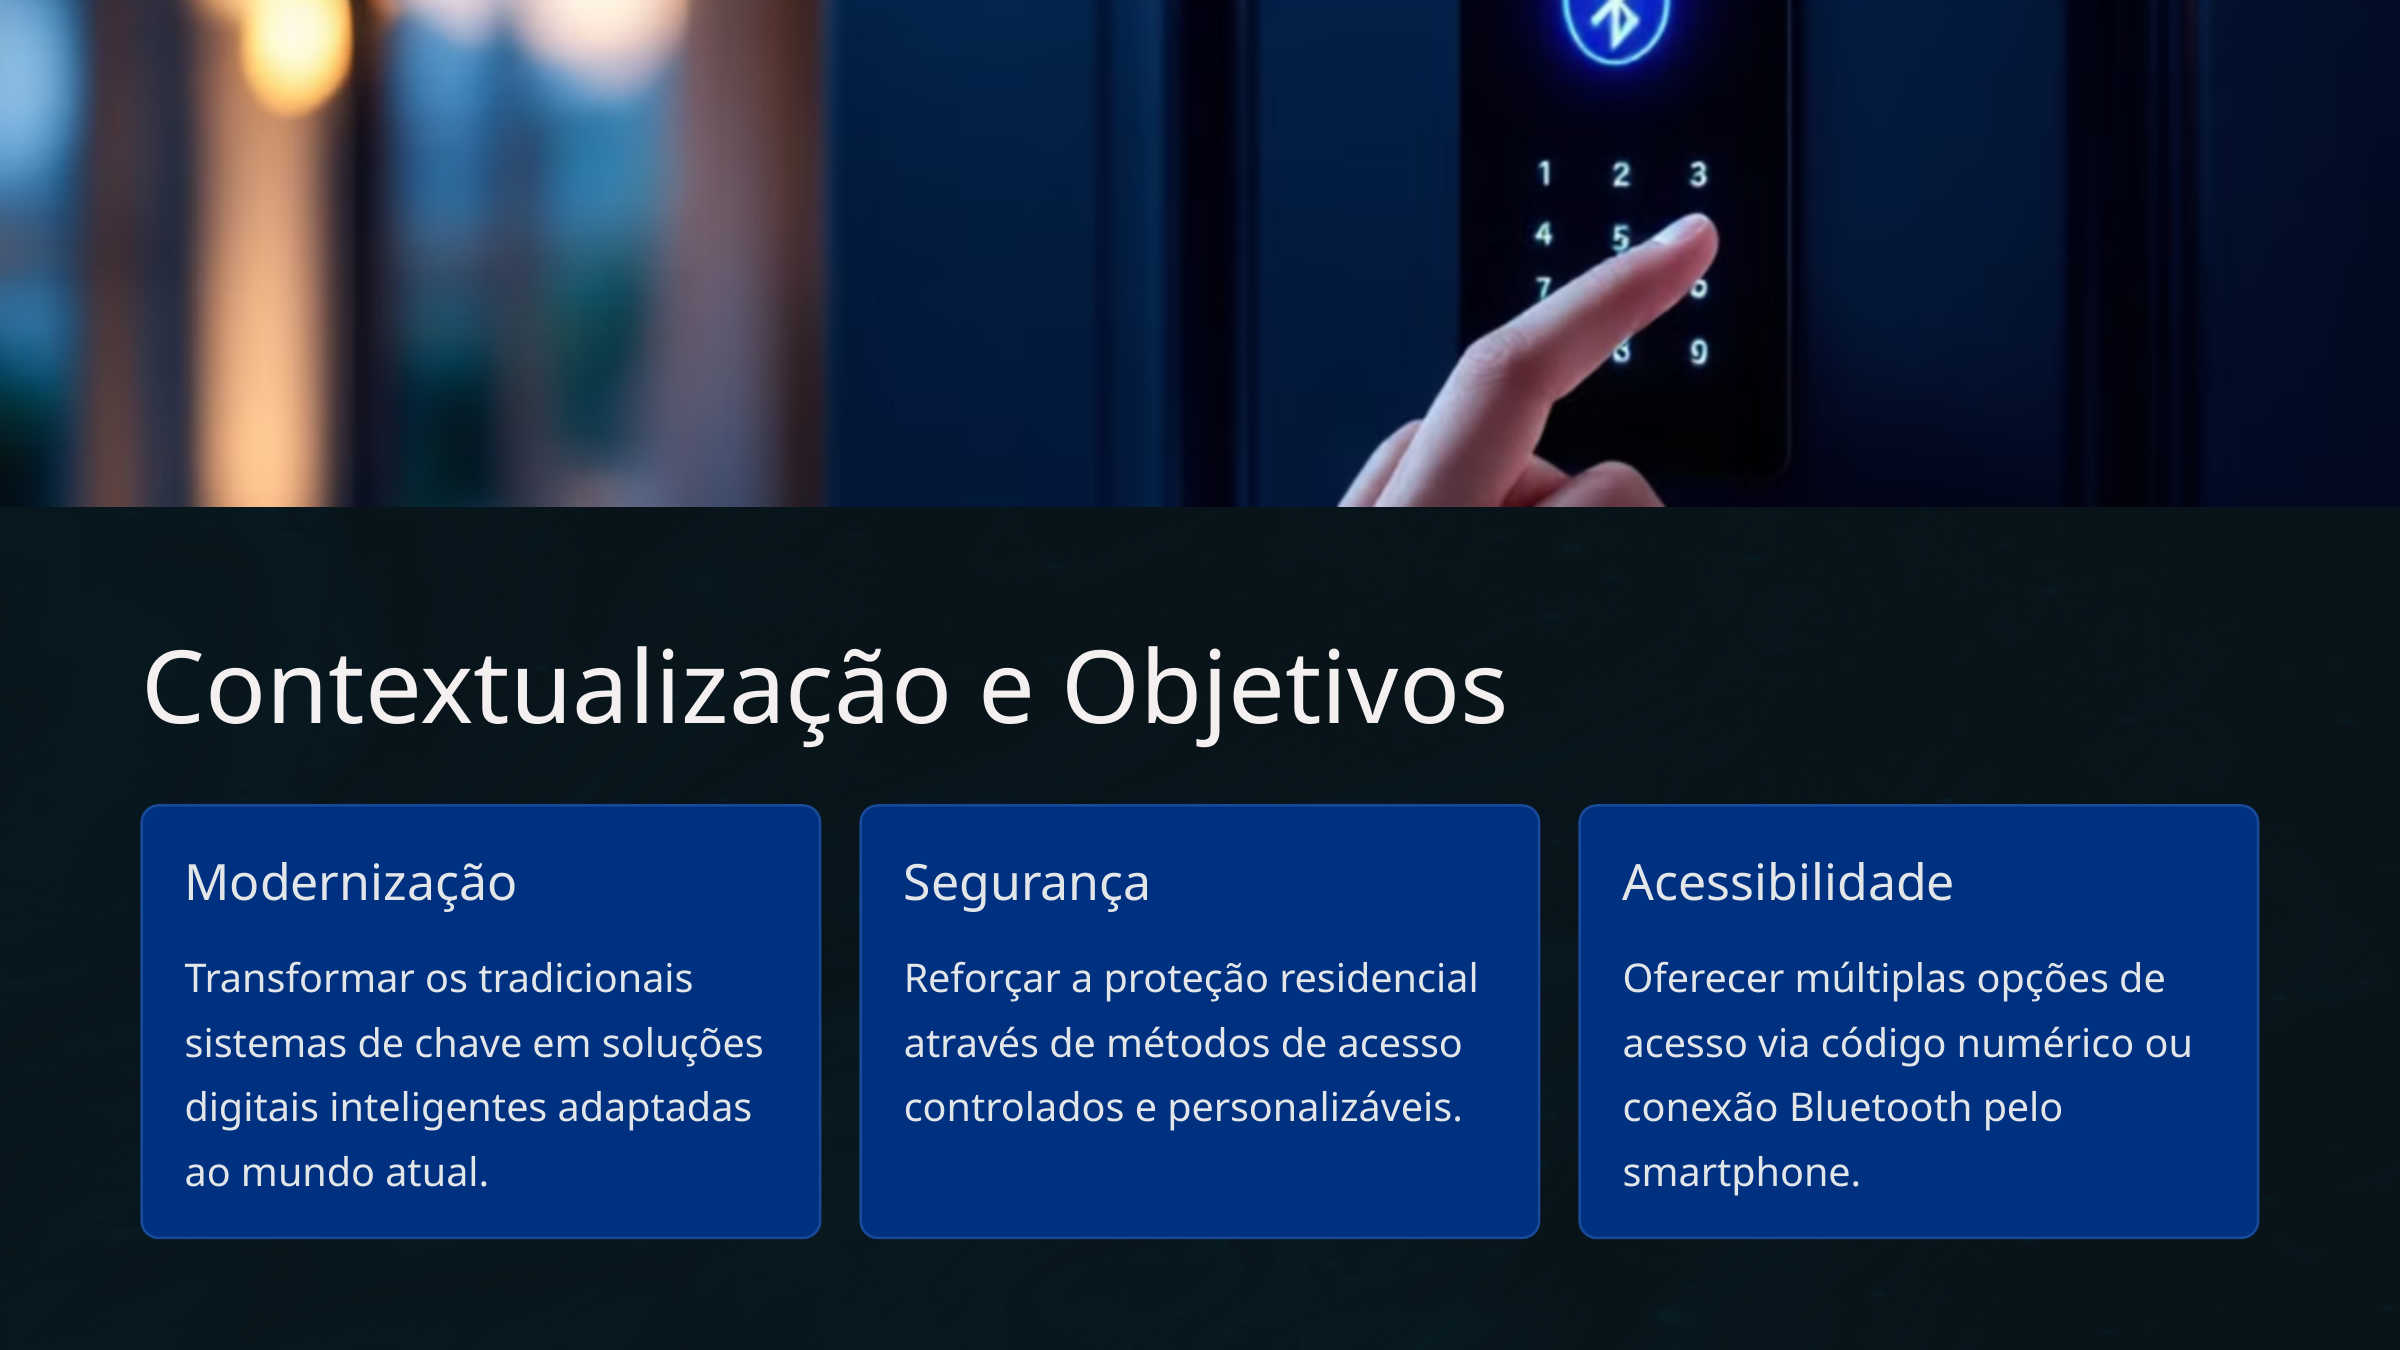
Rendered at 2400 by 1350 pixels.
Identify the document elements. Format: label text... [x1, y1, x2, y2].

text_box Segurança [903, 848, 1410, 912]
text_box [141, 805, 821, 1238]
text_box [1579, 805, 2259, 1238]
text_box Transformar os tradicionais sistemas de chave em soluções digitais inteligentes adaptadas ao mundo atual. [184, 935, 778, 1195]
text_box Contextualização e Objetivos [141, 618, 1536, 745]
picture [0, 0, 2400, 507]
text_box Reforçar a proteção residencial através de métodos de acesso controlados e personalizáveis. [903, 935, 1497, 1195]
text_box Modernização [184, 848, 691, 912]
text_box Acessibilidade [1622, 848, 2129, 912]
text_box [860, 805, 1540, 1238]
text_box Oferecer múltiplas opções de acesso via código numérico ou conexão Bluetooth pelo smartphone. [1622, 935, 2216, 1195]
